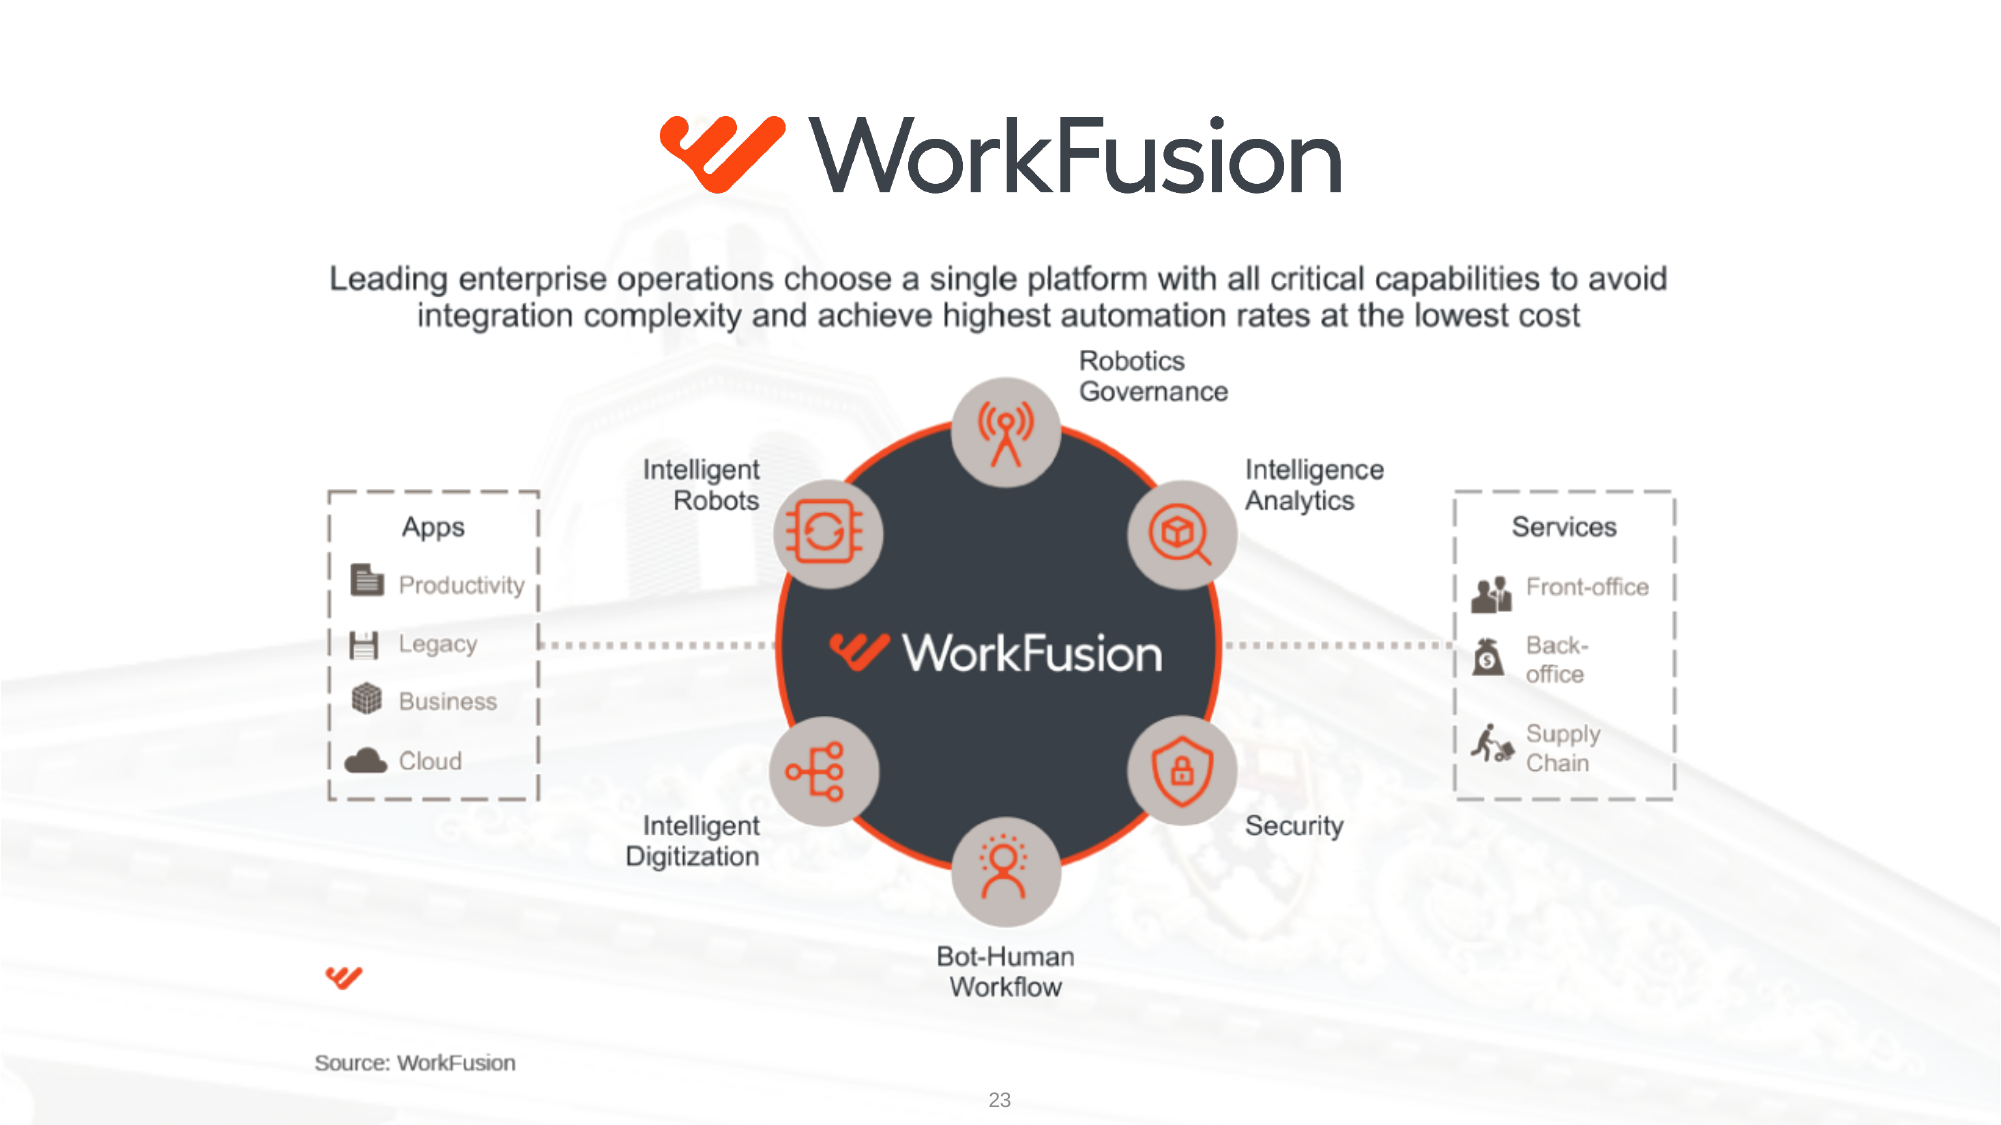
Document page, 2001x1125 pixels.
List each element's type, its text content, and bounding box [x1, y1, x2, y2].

picture [304, 61, 1696, 1087]
slide_number 23 [774, 1087, 1225, 1125]
